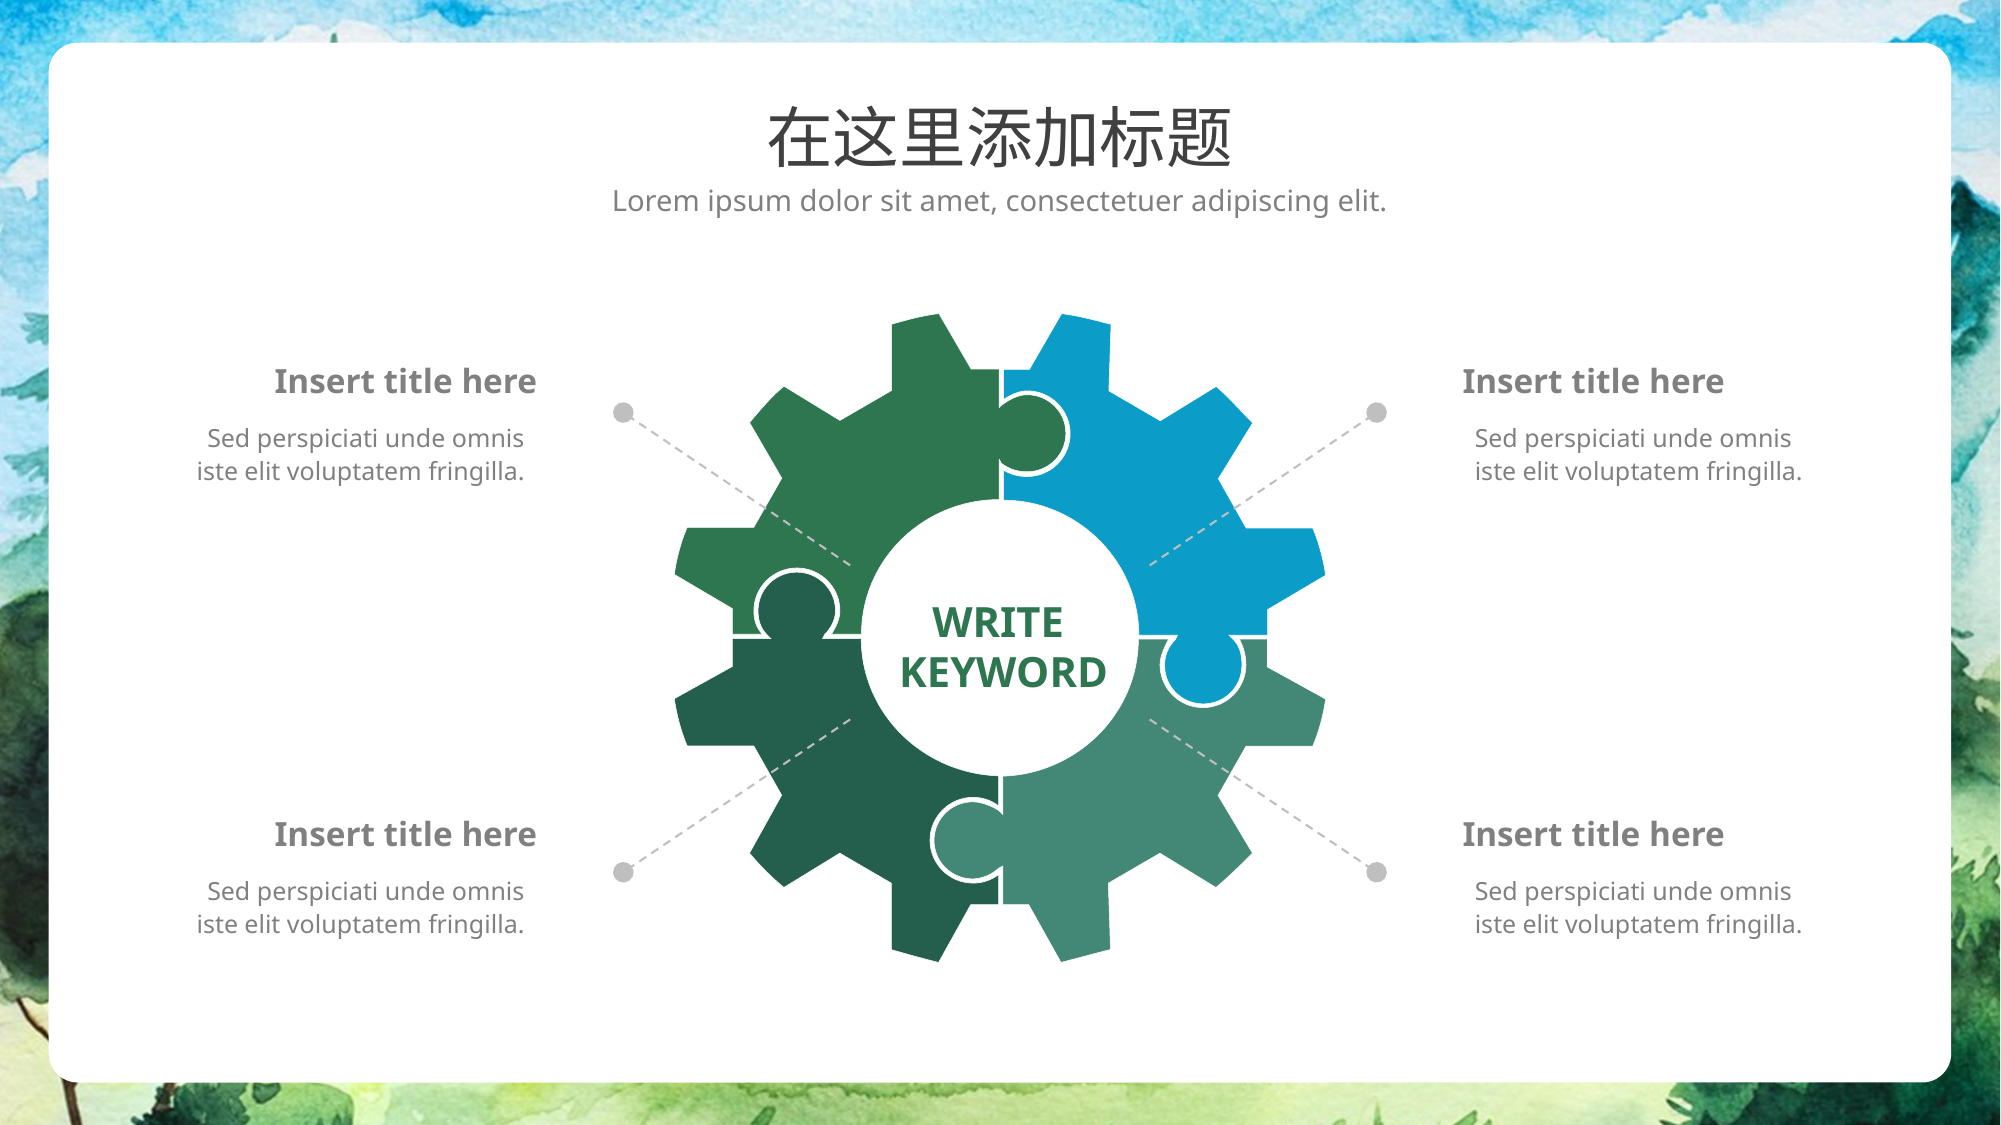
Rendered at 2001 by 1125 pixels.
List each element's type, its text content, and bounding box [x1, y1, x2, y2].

text_box Sed perspiciati unde omnis iste elit voluptatem fringilla. [1460, 864, 1837, 946]
text_box Insert title here [1447, 805, 1741, 861]
text_box Insert title here [259, 353, 553, 409]
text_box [1149, 412, 1377, 566]
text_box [585, 88, 1415, 226]
text_box [674, 313, 1066, 635]
text_box WRITE KEYWORD [861, 587, 1146, 704]
text_box Insert title here [259, 805, 553, 861]
text_box [1003, 313, 1326, 704]
text_box [674, 572, 999, 963]
text_box Sed perspiciati unde omnis iste elit voluptatem fringilla. [163, 412, 540, 494]
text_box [623, 719, 851, 873]
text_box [1149, 719, 1377, 873]
text_box Sed perspiciati unde omnis iste elit voluptatem fringilla. [163, 864, 540, 946]
text_box [934, 639, 1326, 963]
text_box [623, 412, 851, 566]
text_box Insert title here [1447, 353, 1741, 409]
text_box Sed perspiciati unde omnis iste elit voluptatem fringilla. [1460, 412, 1837, 494]
picture [0, 0, 2001, 1125]
